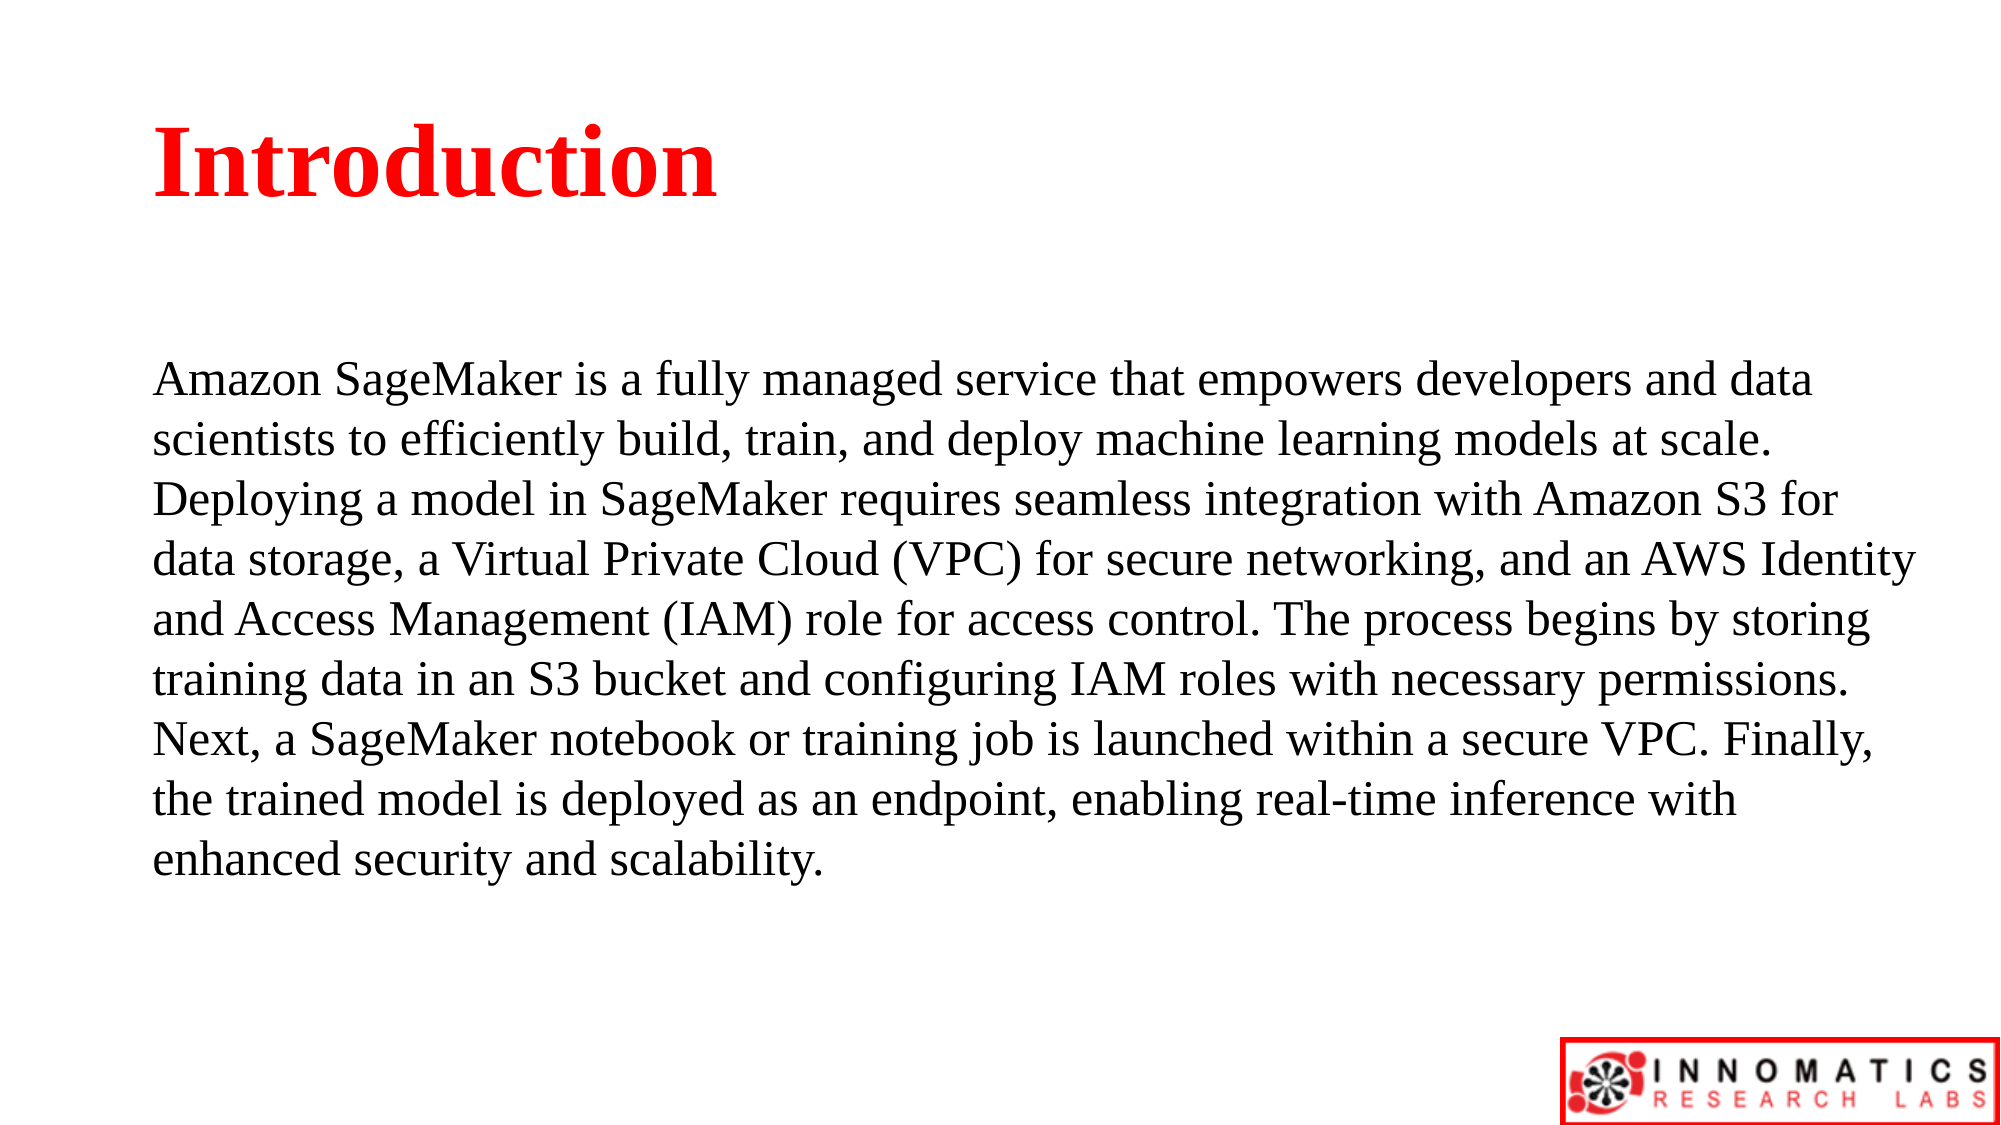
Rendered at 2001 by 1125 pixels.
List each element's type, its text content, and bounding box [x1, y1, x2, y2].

title Introduction [137, 59, 1863, 278]
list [1560, 1037, 2000, 1125]
text_box Amazon SageMaker is a fully managed service that empowers developers and data scientists to efficiently build, train, and deploy machine learning models at scale. Deploying a model in SageMaker requires seamless integration with Amazon S3 for data storage, a Virtual Private Cloud (VPC) for secure networking, and an AWS Identity and Access Management (IAM) role for access control. The process begins by storing training data in an S3 bucket and configuring IAM roles with necessary permissions. Next, a SageMaker notebook or training job is launched within a secure VPC. Finally, the trained model is deployed as an endpoint, enabling real-time inference with enhanced security and scalability. [137, 338, 1938, 954]
